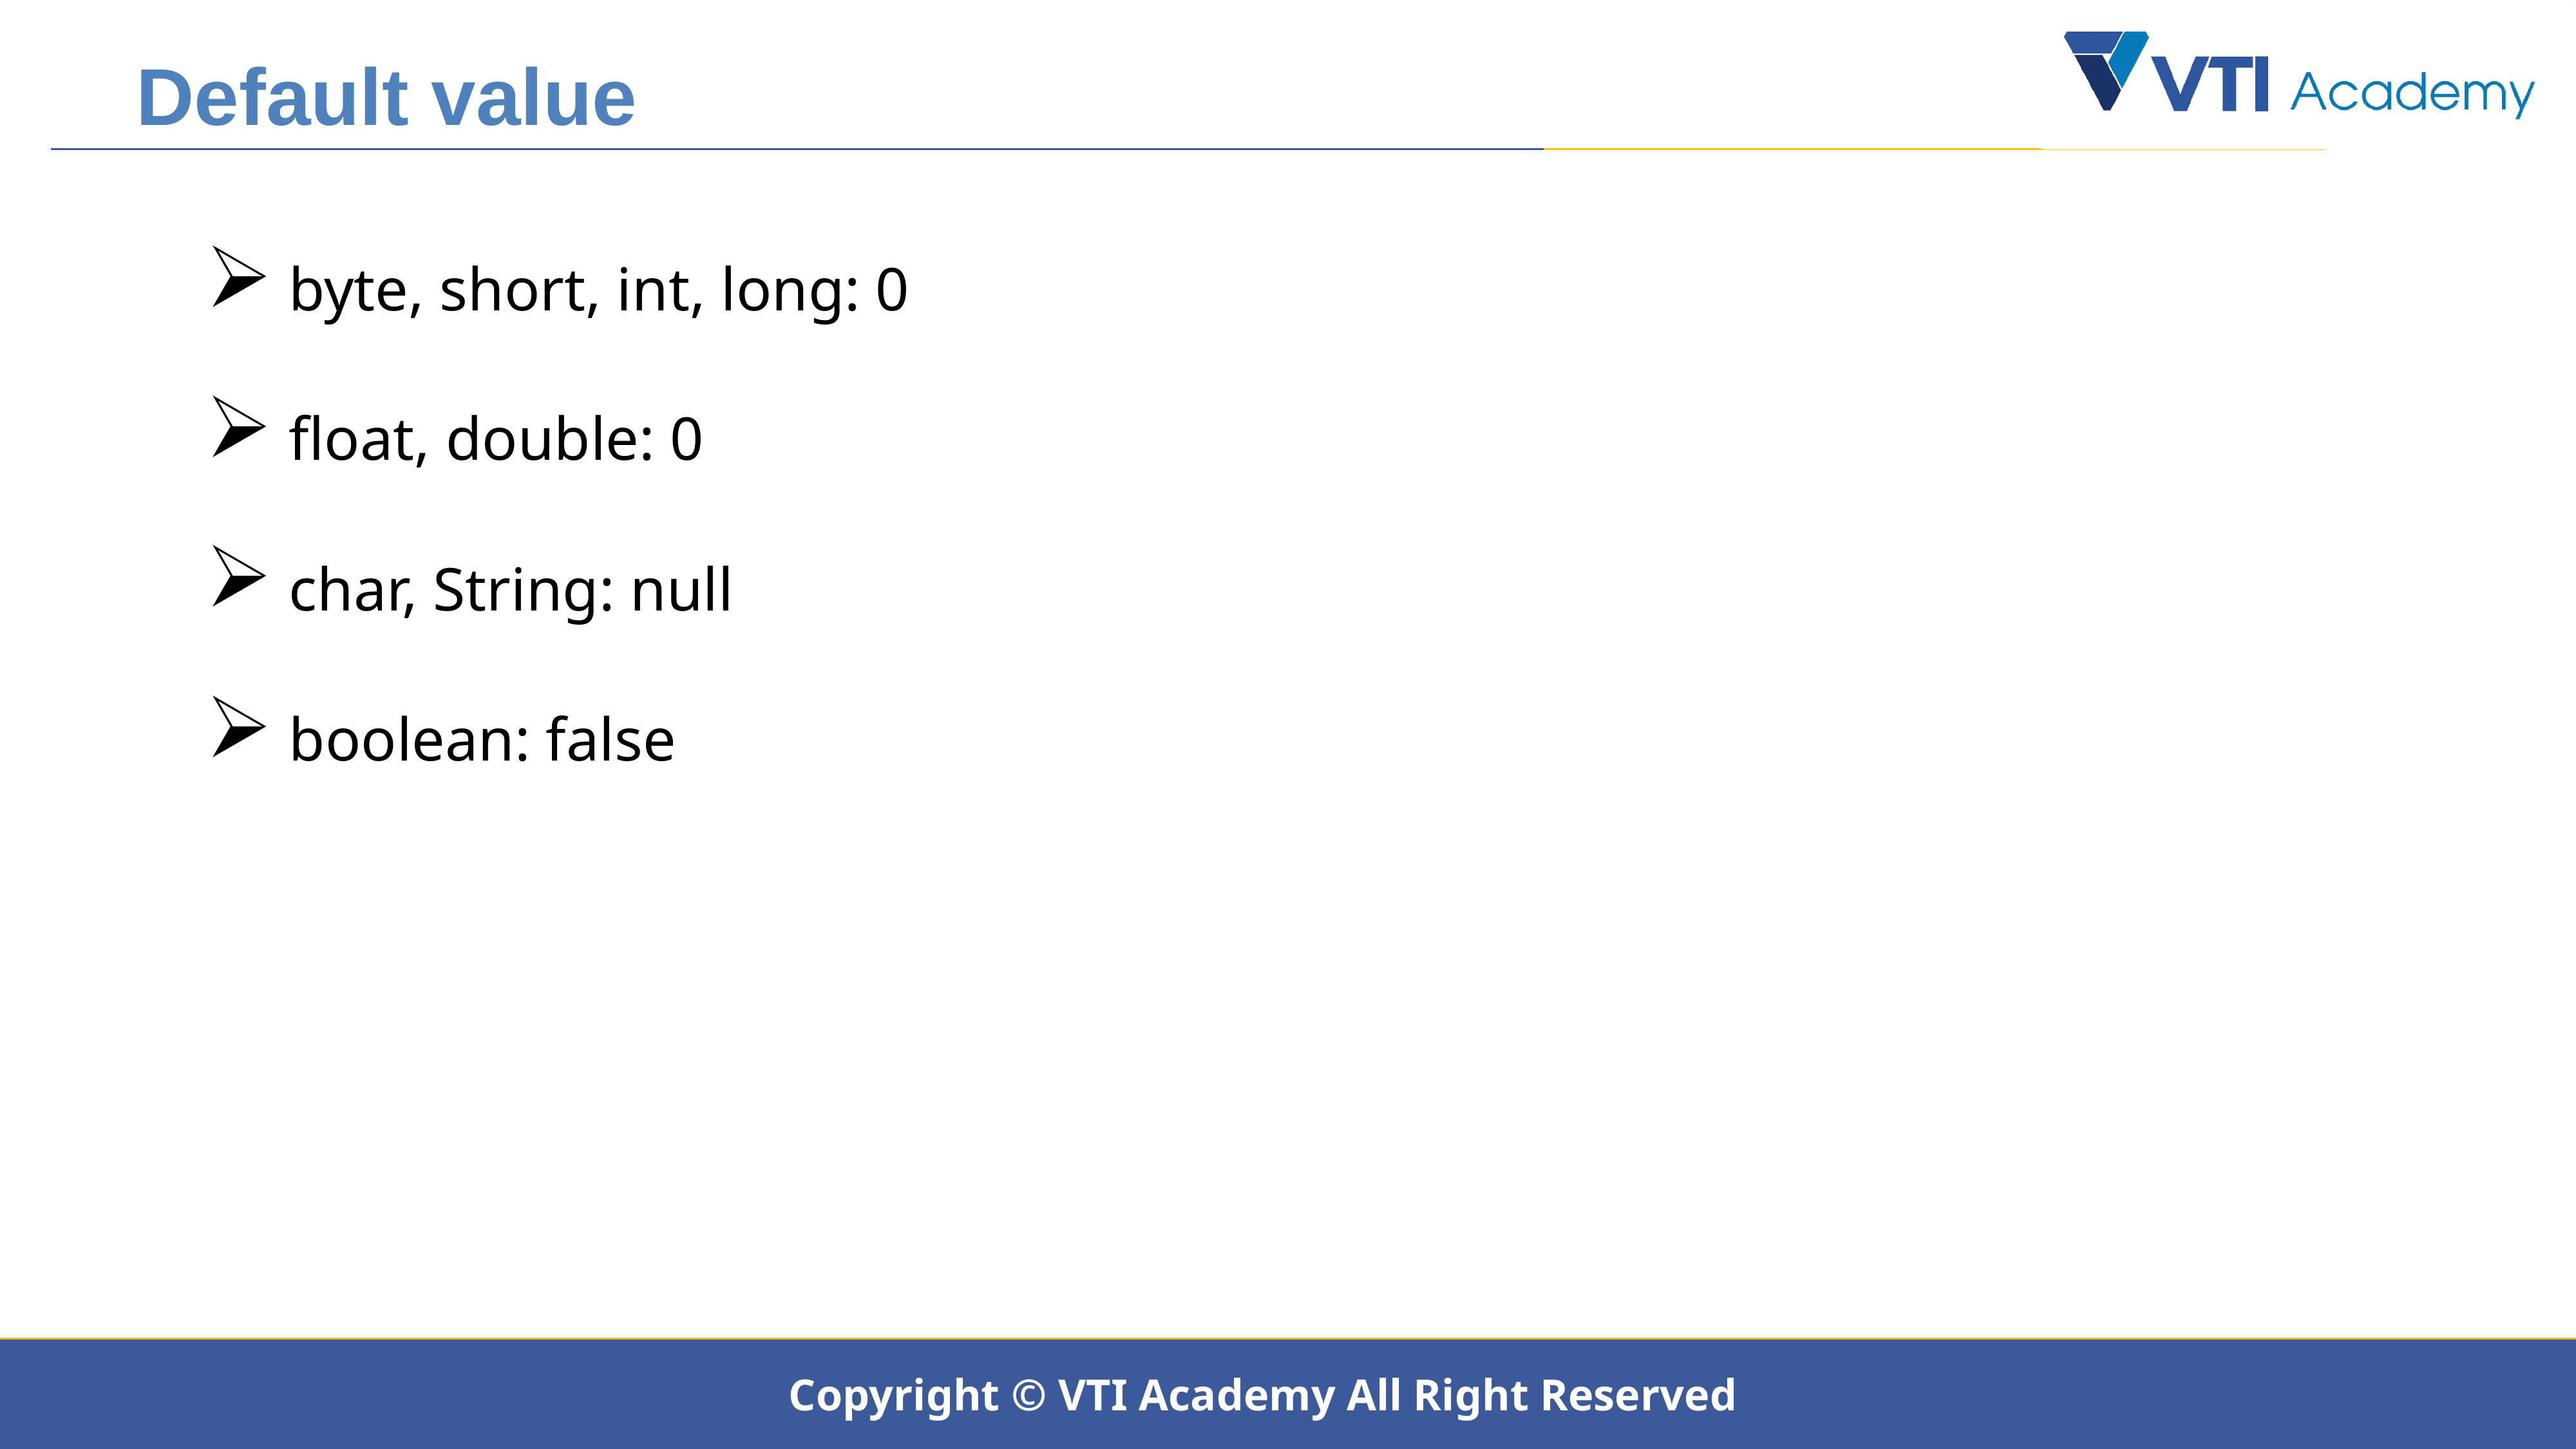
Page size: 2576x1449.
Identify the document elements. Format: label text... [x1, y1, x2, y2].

text_box Default value [126, 60, 996, 126]
text_box byte, short, int, long: 0 float, double: 0 char, String: null boolean: false [196, 246, 1938, 1175]
picture [2034, 0, 2576, 149]
